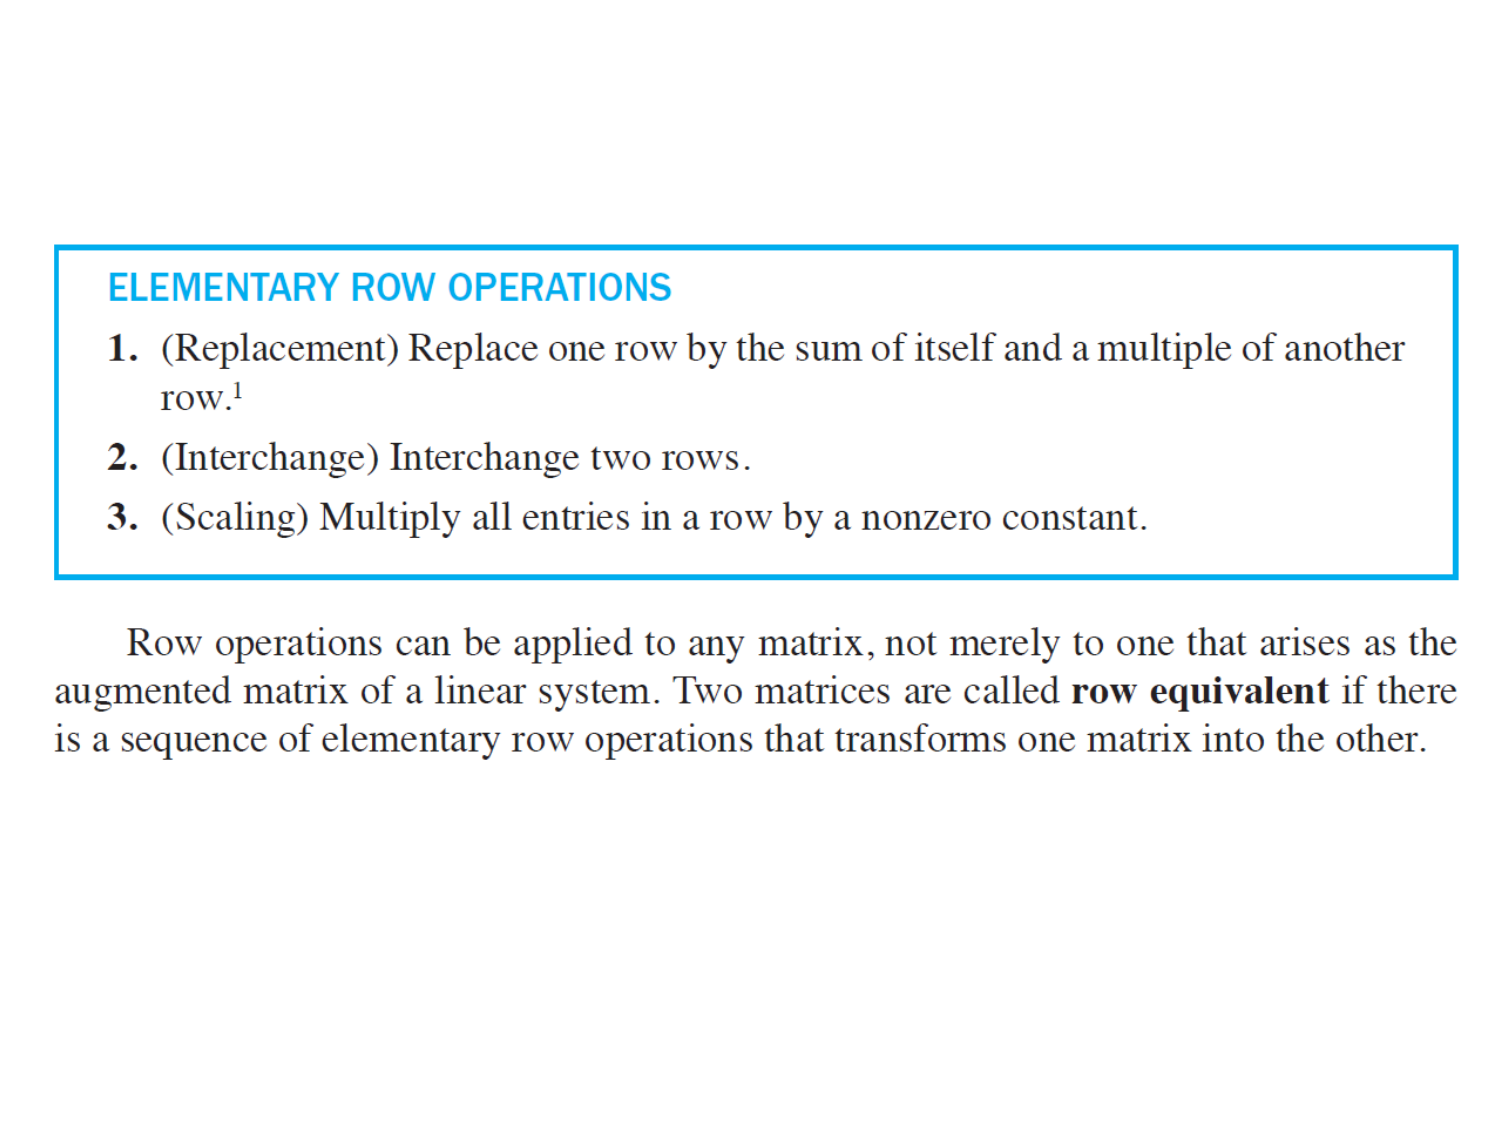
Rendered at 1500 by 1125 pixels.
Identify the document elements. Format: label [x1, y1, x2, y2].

picture [19, 227, 1481, 761]
